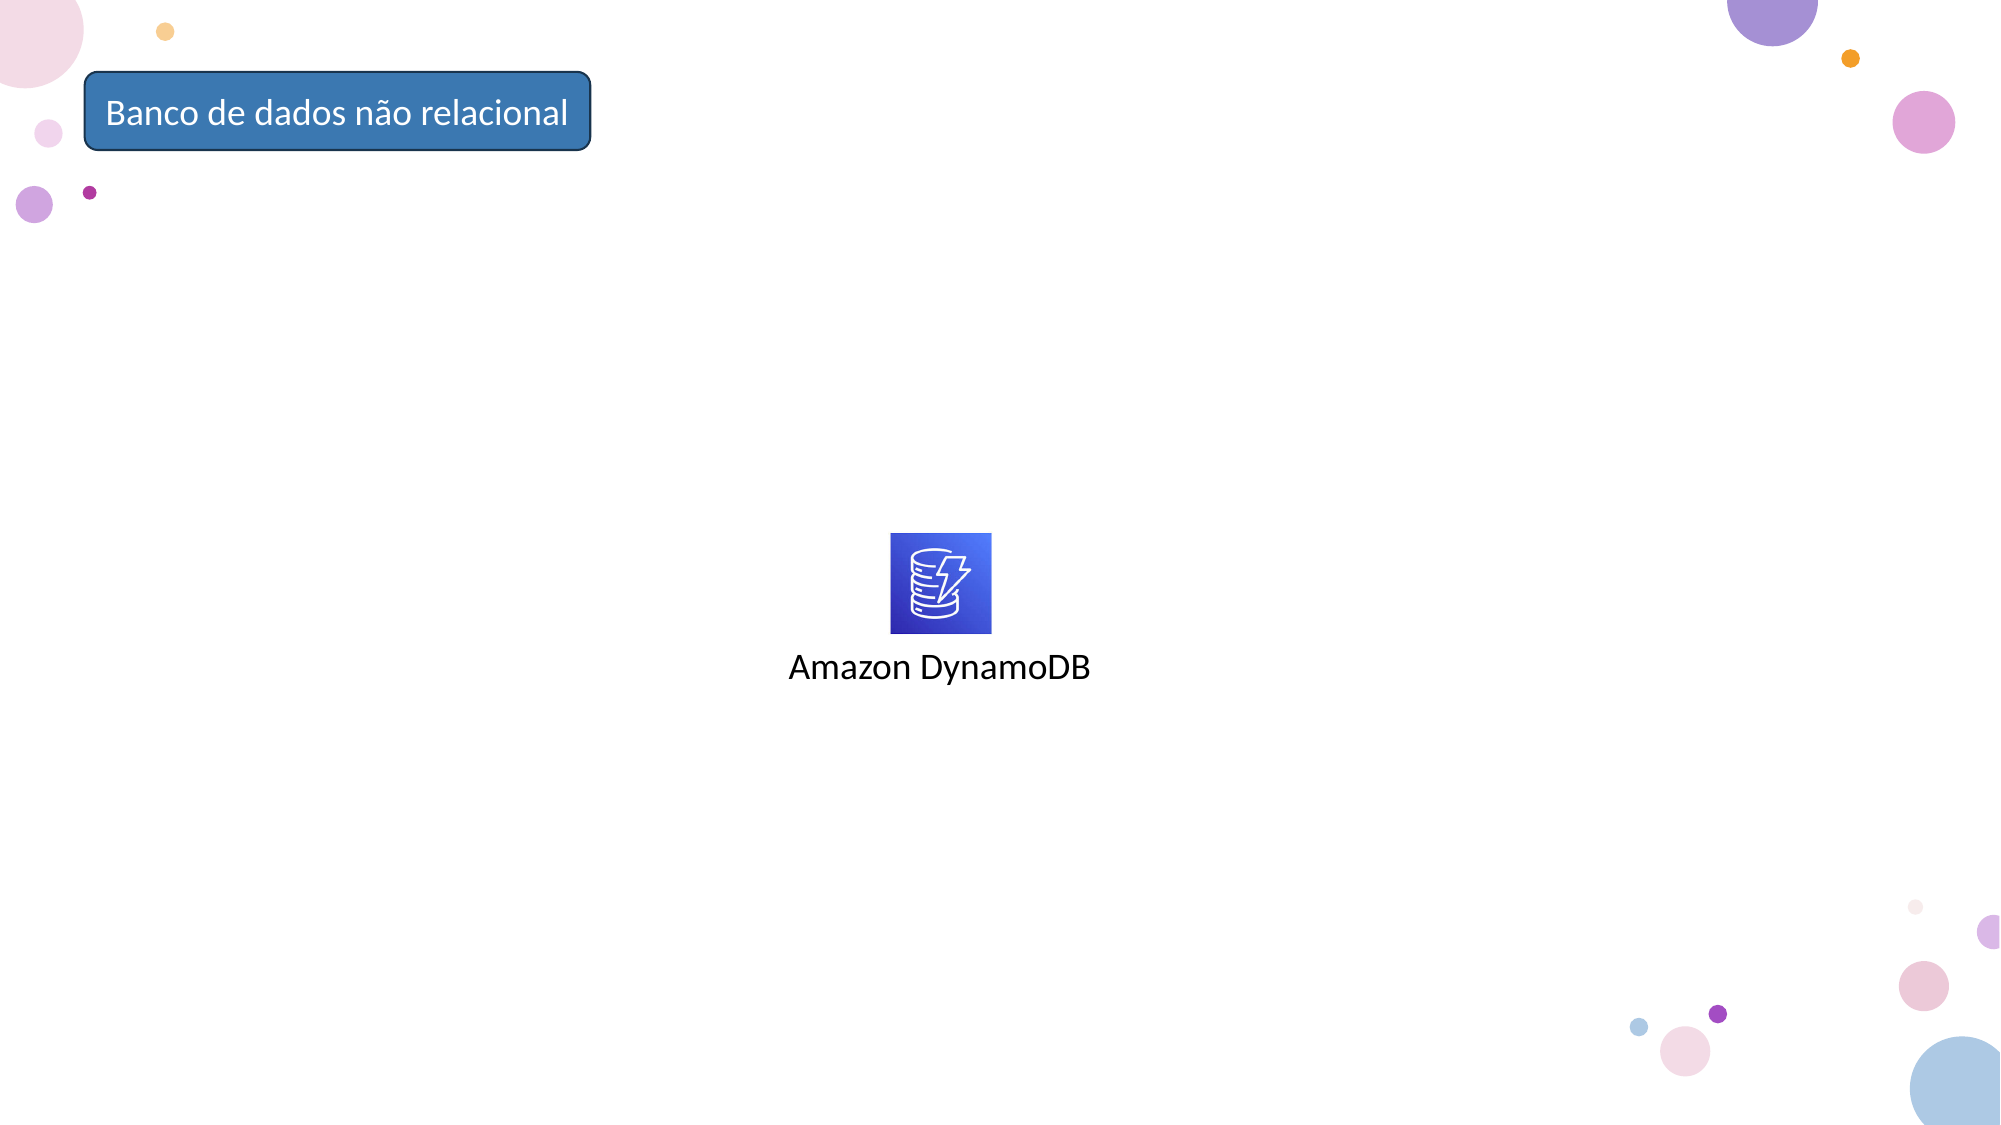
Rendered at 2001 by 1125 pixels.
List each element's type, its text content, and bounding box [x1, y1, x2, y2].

text_box Amazon DynamoDB [773, 634, 1108, 695]
picture [888, 531, 993, 635]
text_box Banco de dados não relacional [83, 70, 592, 152]
